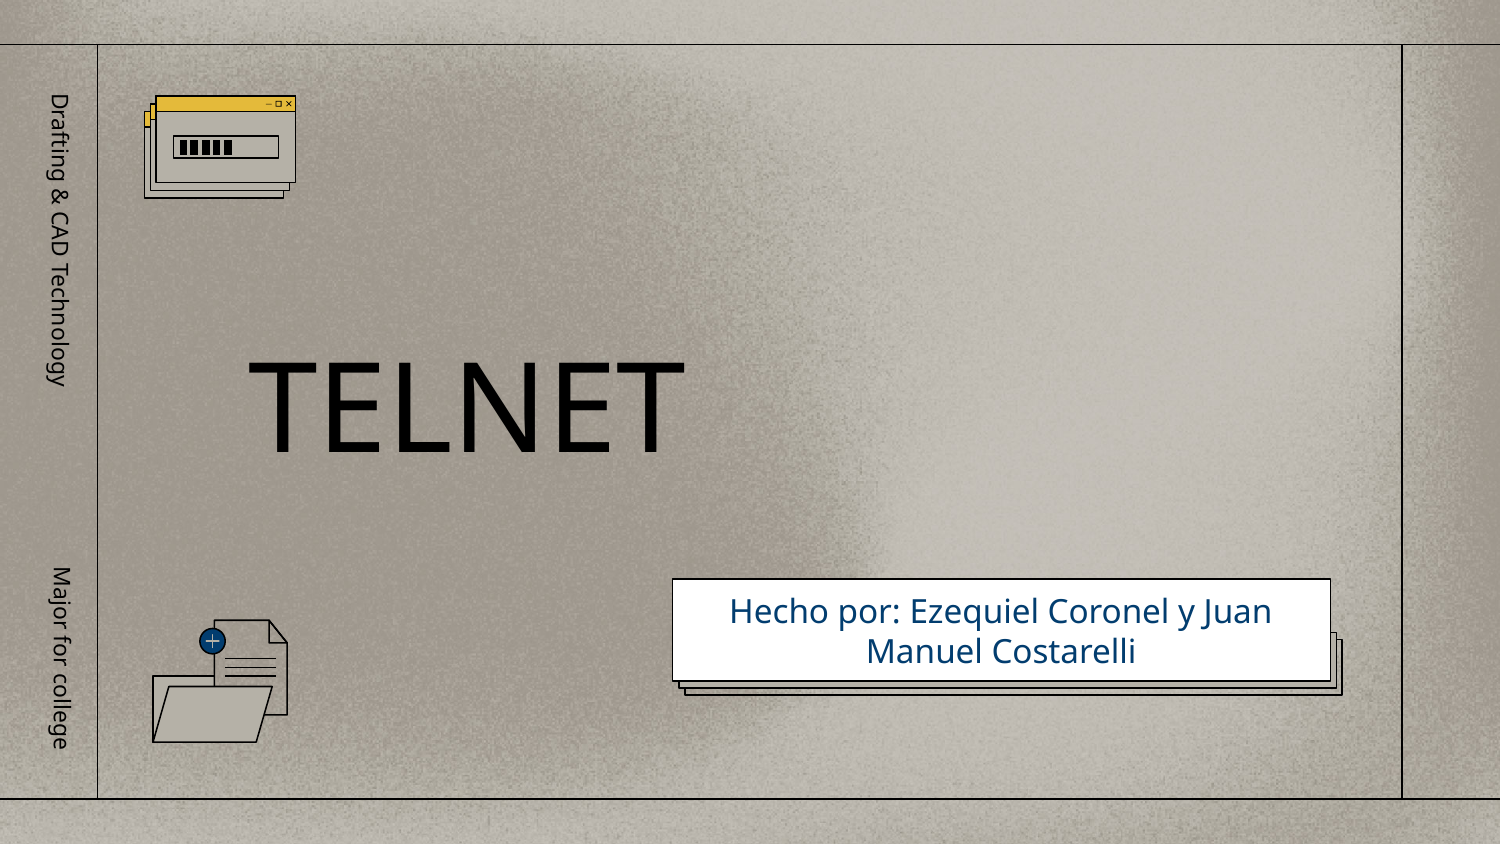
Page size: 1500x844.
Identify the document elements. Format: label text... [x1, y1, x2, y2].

picture [0, 0, 1500, 44]
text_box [678, 631, 1343, 696]
picture [1403, 45, 1500, 798]
subtitle Hecho por: Ezequiel Coronel y Juan Manuel Costarelli [672, 578, 1331, 682]
subtitle Drafting & CAD Technology [46, 78, 80, 427]
picture [0, 45, 97, 798]
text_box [144, 95, 296, 199]
picture [98, 45, 1401, 798]
picture [0, 800, 1500, 844]
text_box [152, 620, 288, 743]
subtitle Major for college [46, 455, 80, 766]
title TELNET [233, 333, 1350, 473]
